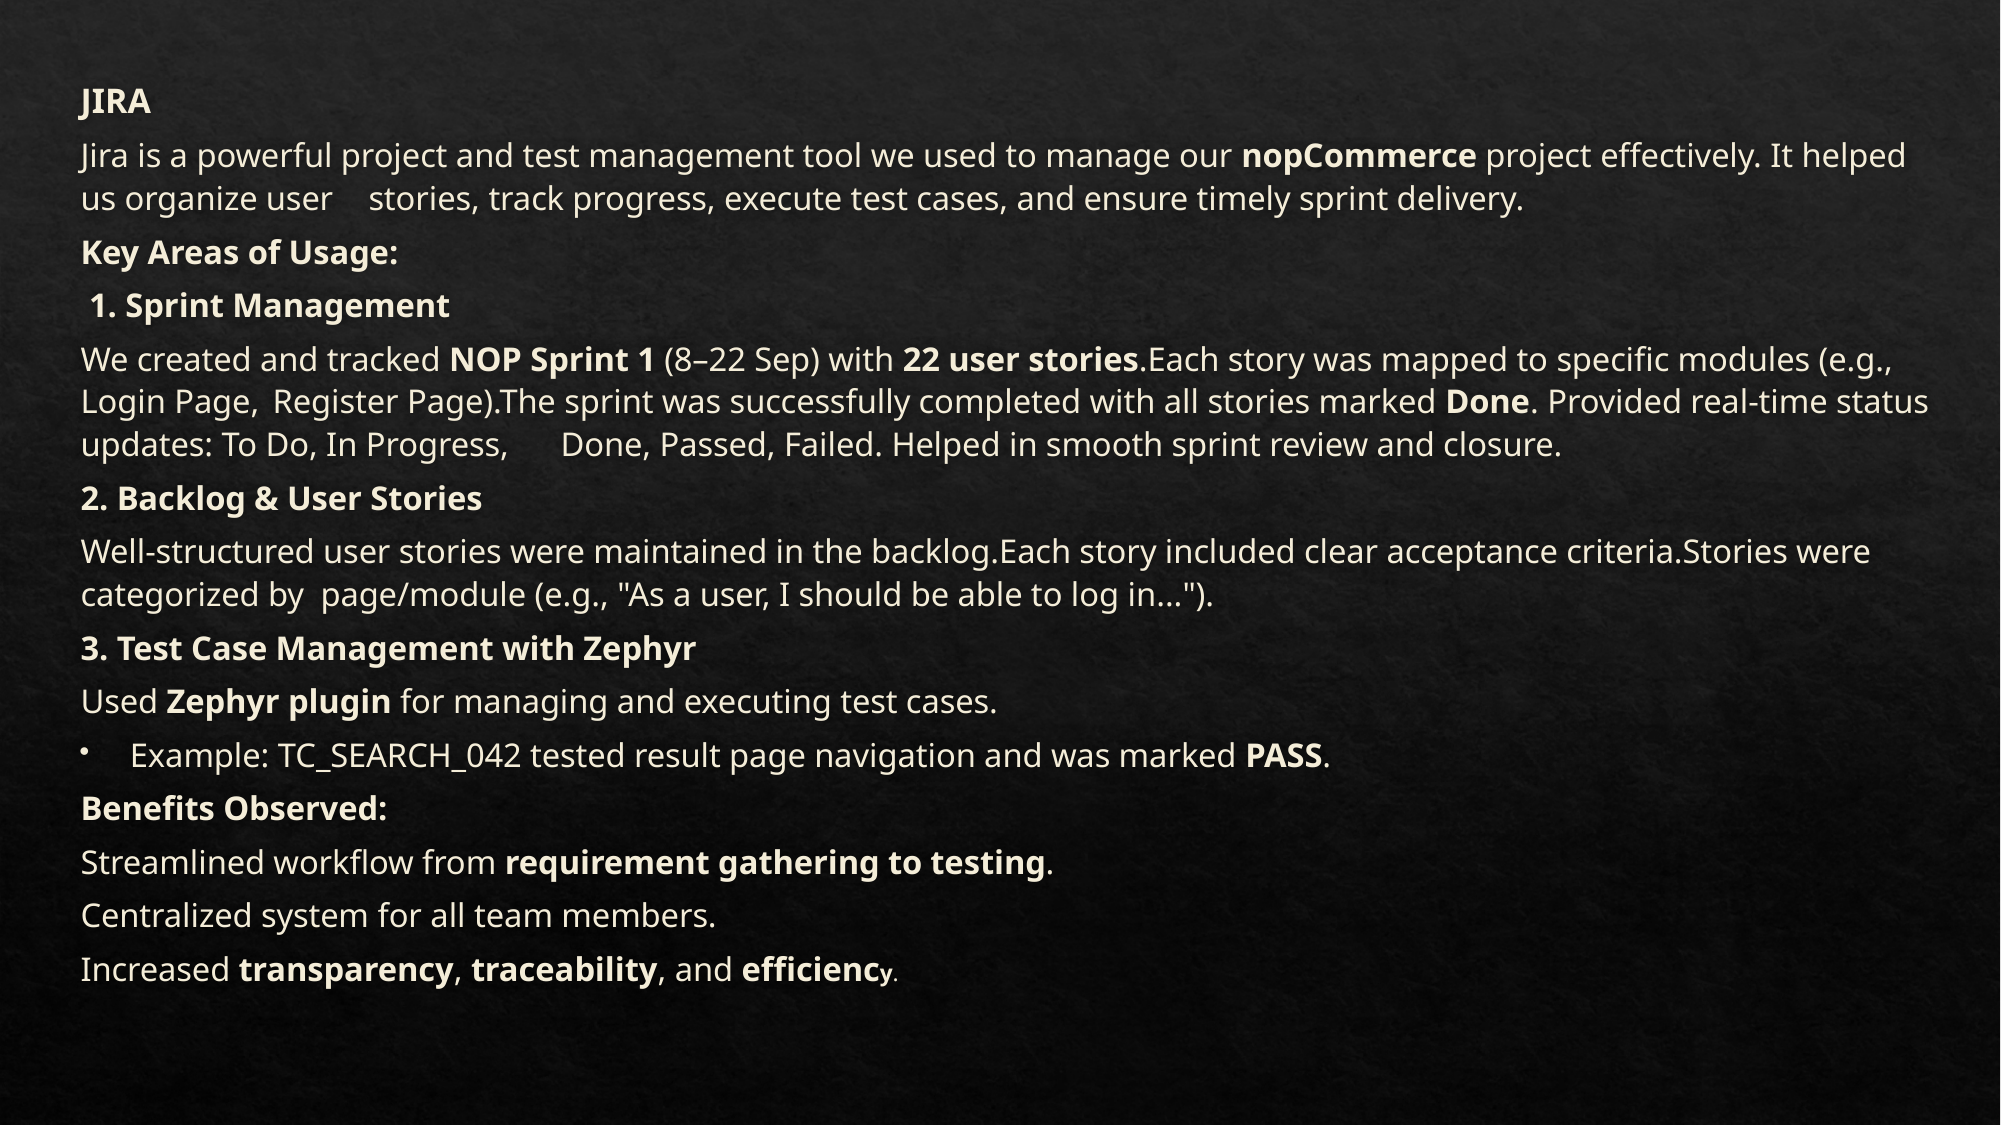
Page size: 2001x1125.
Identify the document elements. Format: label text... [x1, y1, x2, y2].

list JIRA Jira is a powerful project and test management tool we used to manage our nopCommerce project effectively. It helped us organize user stories, track progress, execute test cases, and ensure timely sprint delivery. Key Areas of Usage: 1. Sprint Management We created and tracked NOP Sprint 1 (8–22 Sep) with 22 user stories.Each story was mapped to specific modules (e.g., Login Page, Register Page).The sprint was successfully completed with all stories marked Done. Provided real-time status updates: To Do, In Progress, Done, Passed, Failed. Helped in smooth sprint review and closure. 2. Backlog & User Stories Well-structured user stories were maintained in the backlog.Each story included clear acceptance criteria.Stories were categorized by page/module (e.g., "As a user, I should be able to log in..."). 3. Test Case Management with Zephyr Used Zephyr plugin for managing and executing test cases. Example: TC_SEARCH_042 tested result page navigation and was marked PASS. Benefits Observed: Streamlined workflow from requirement gathering to testing. Centralized system for all team members. Increased transparency, traceability, and efficiency. [59, 68, 1964, 1014]
